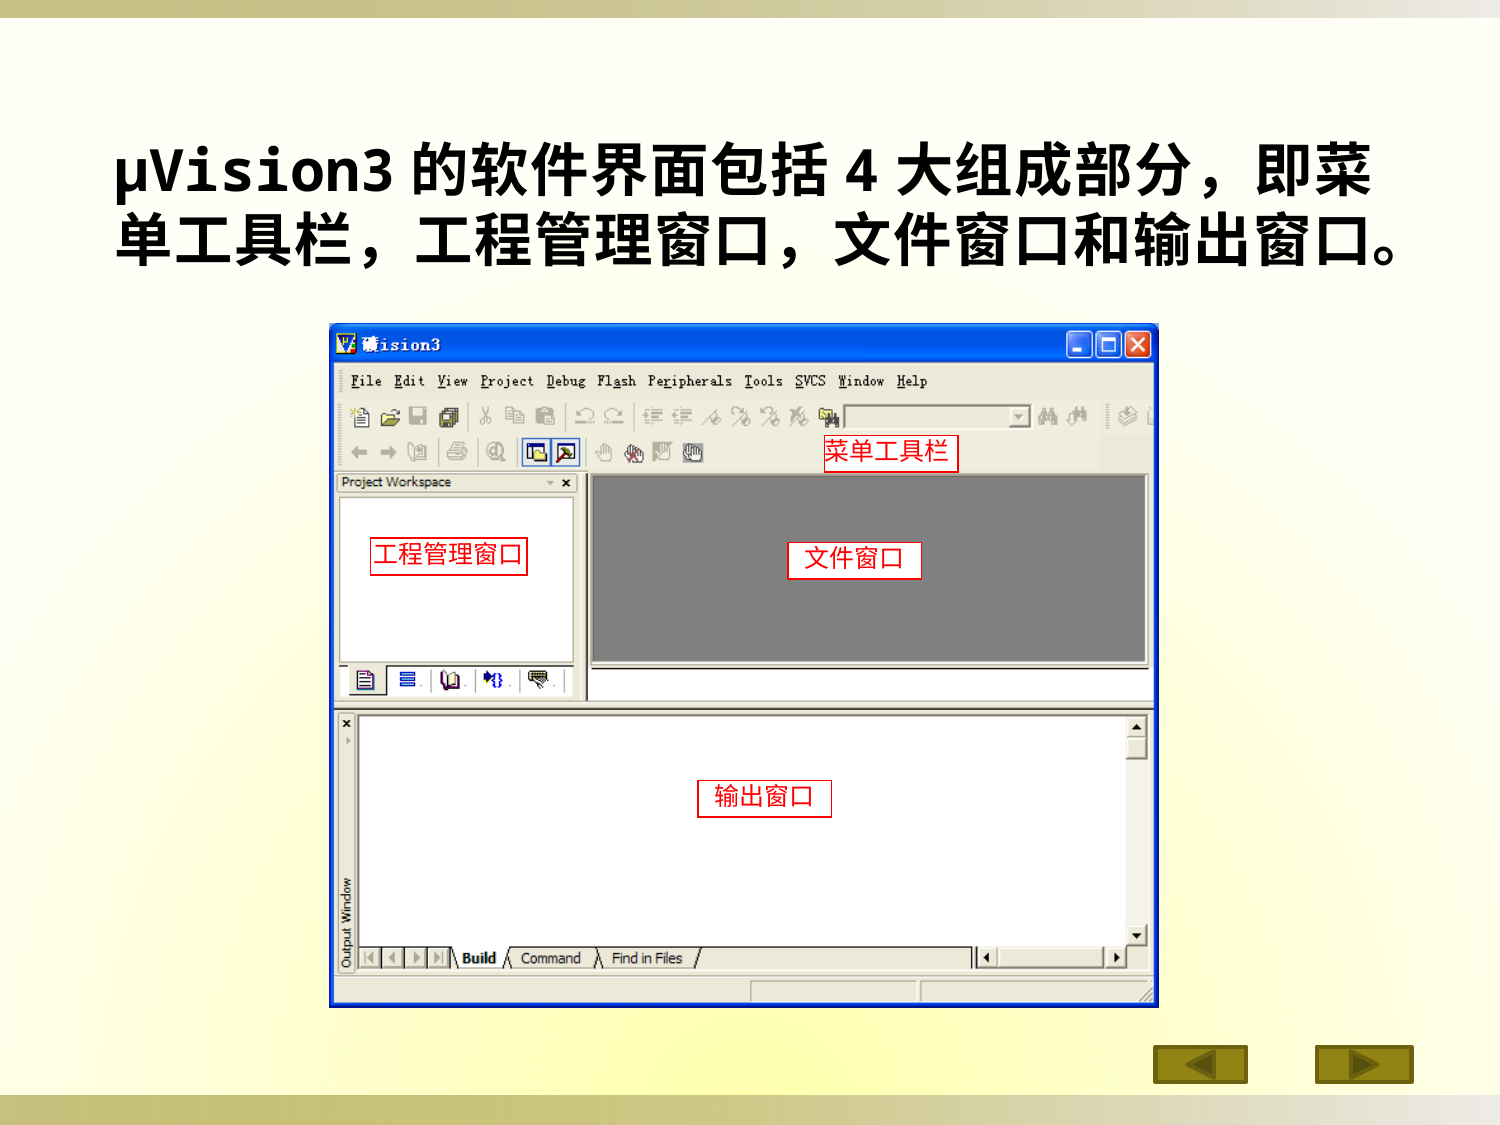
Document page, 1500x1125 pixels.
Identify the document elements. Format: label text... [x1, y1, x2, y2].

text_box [329, 322, 1159, 1009]
text_box μVision3的软件界面包括4大组成部分，即菜单工具栏，工程管理窗口，文件窗口和输出窗口。 [100, 125, 1388, 281]
